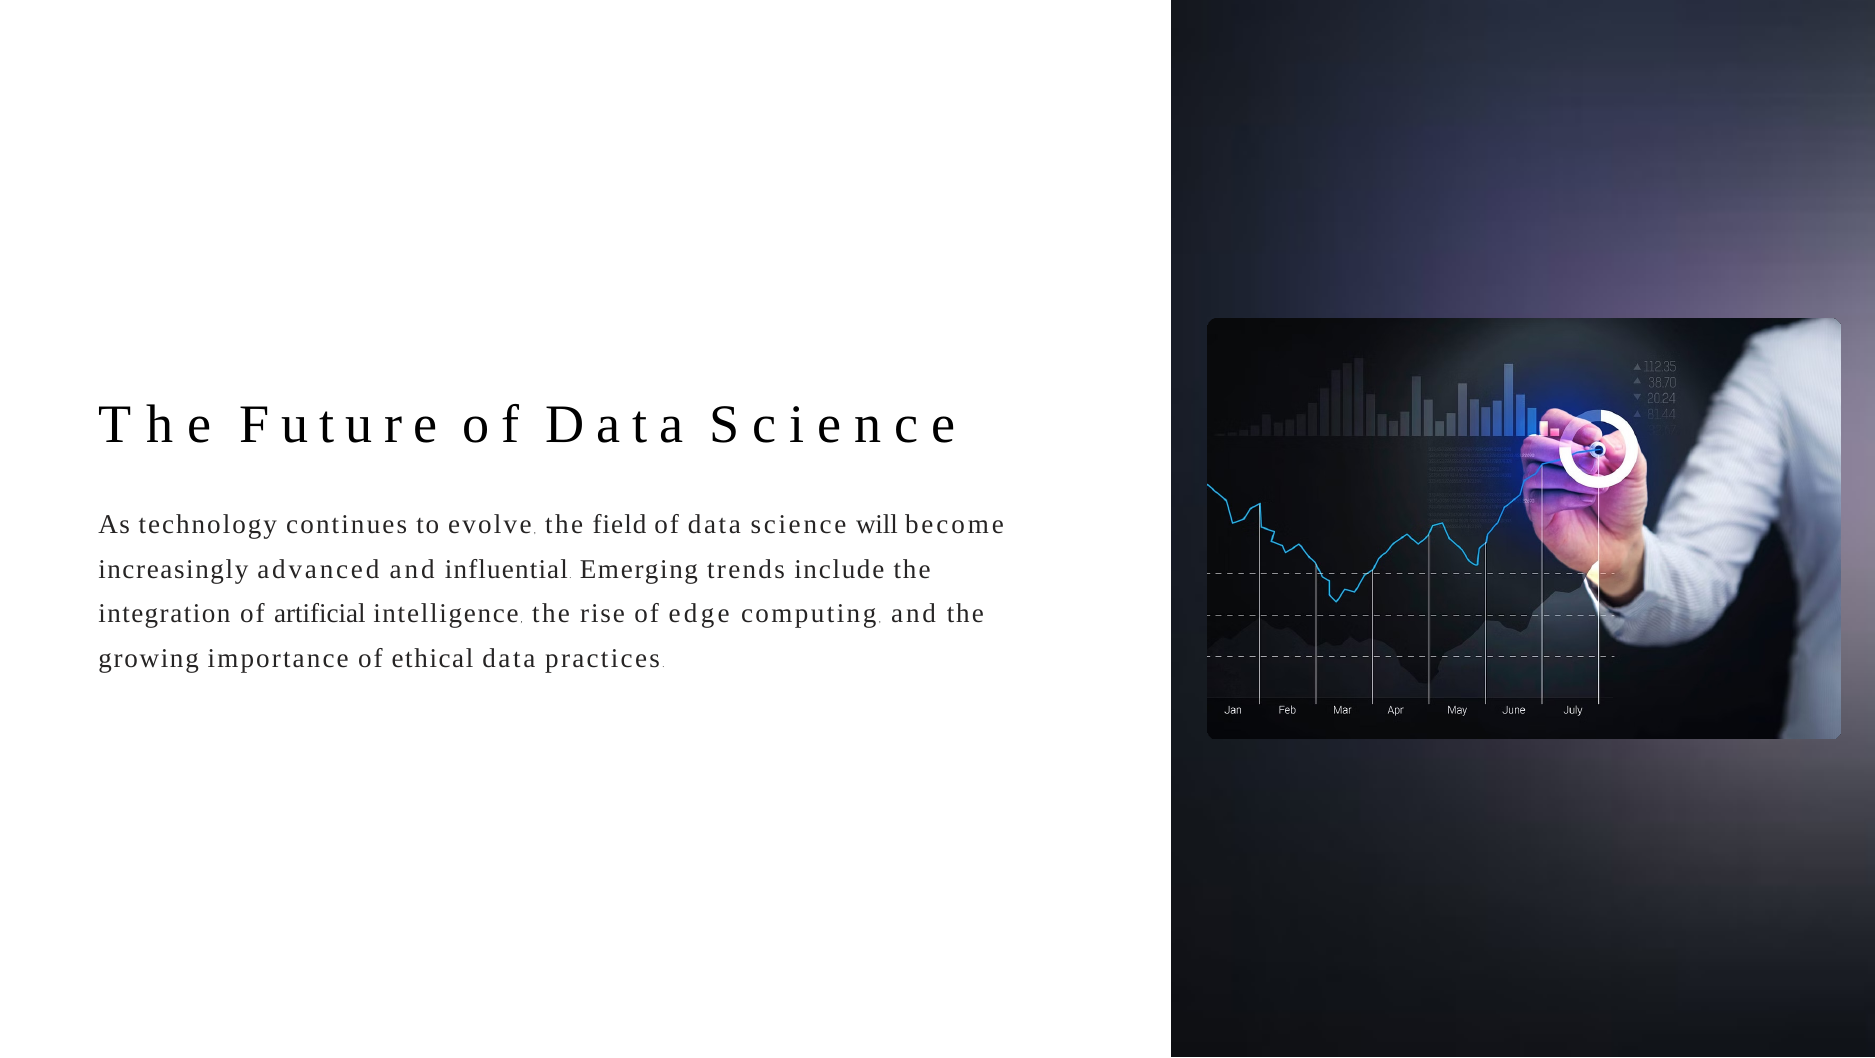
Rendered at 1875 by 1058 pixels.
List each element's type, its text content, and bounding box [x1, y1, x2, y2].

title The Future of Data Science [96, 385, 973, 492]
text_box As technology continues to evolve, the field of data science will become increasingly advanced and influential. Emerging trends include the integration of artificial intelligence, the rise of edge computing, and the growing importance of ethical data practices. [96, 492, 1021, 673]
picture [1171, 0, 1875, 1057]
